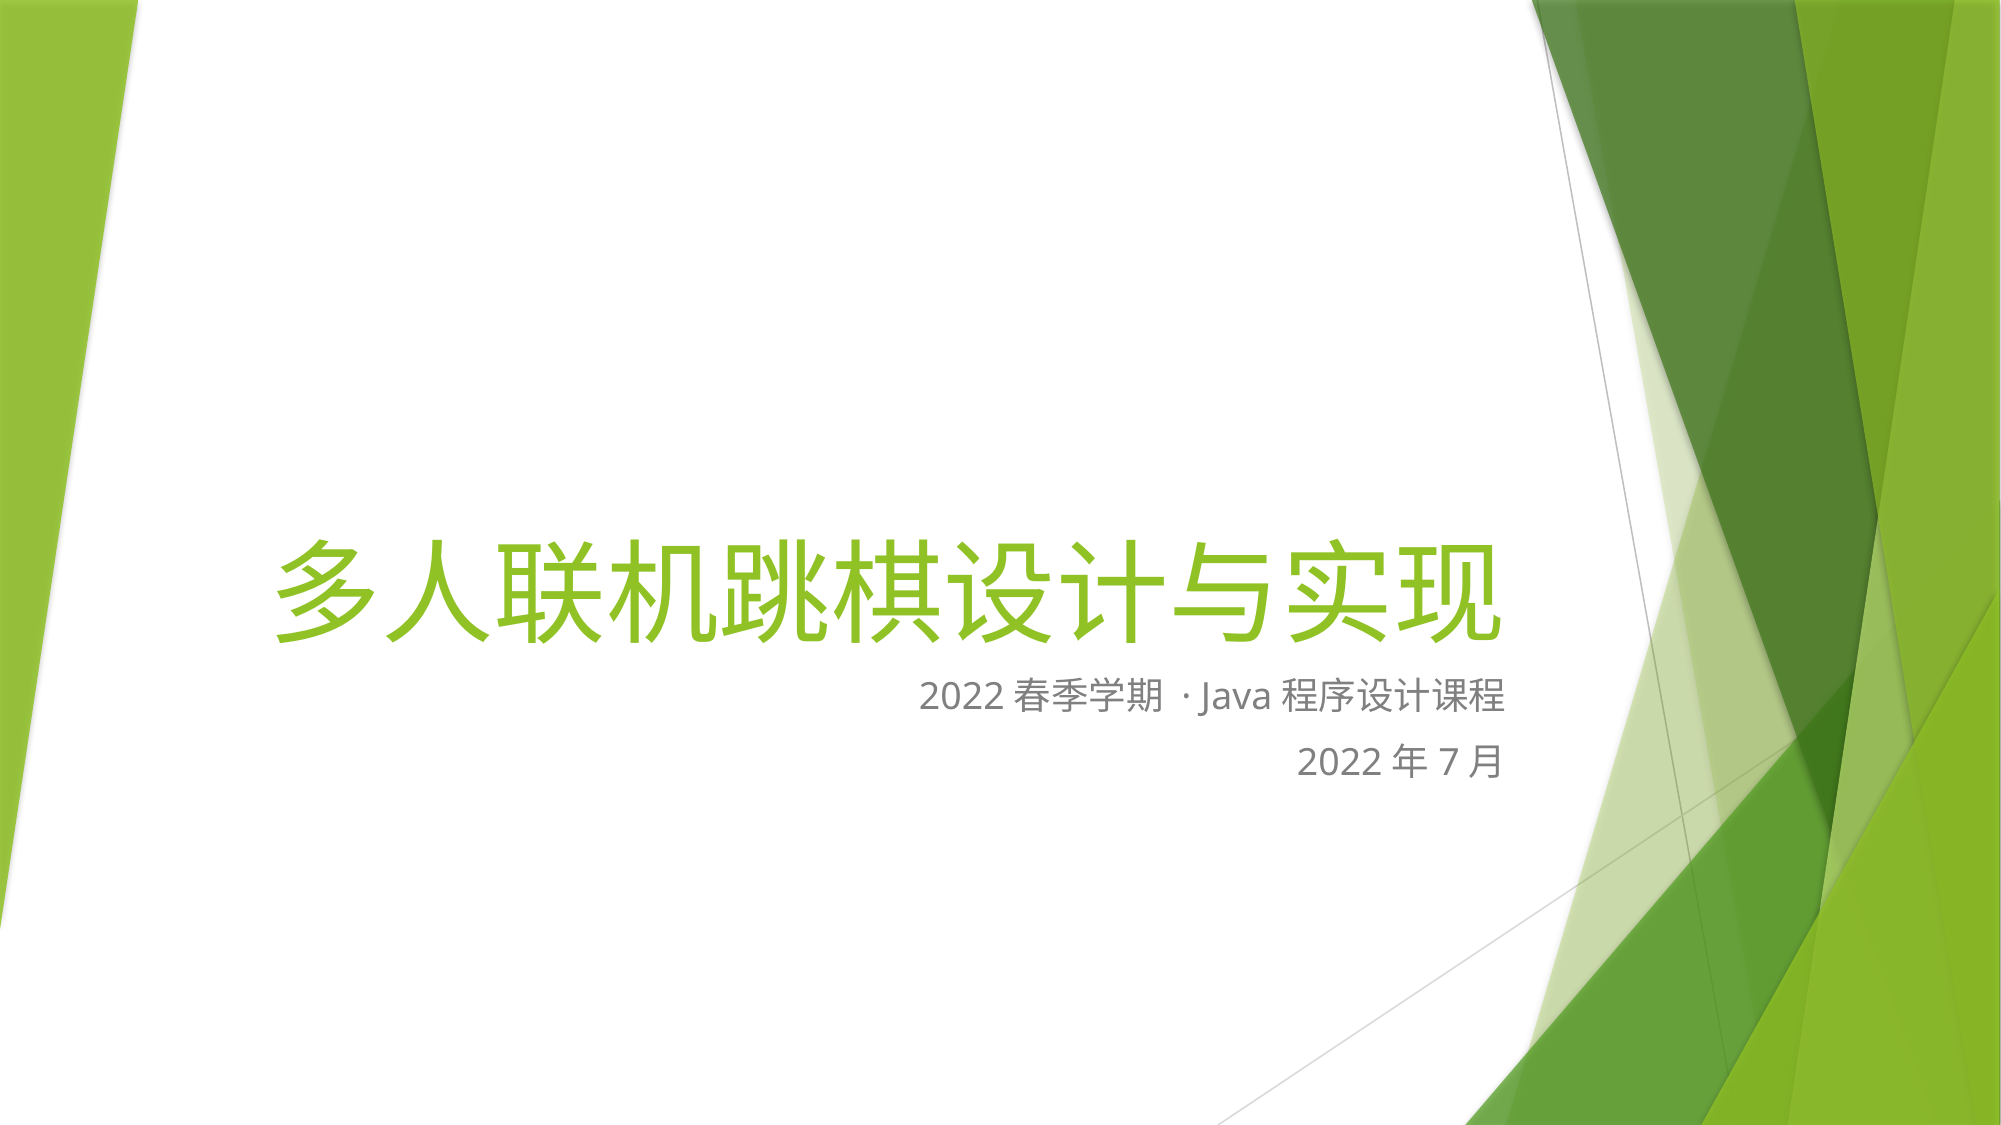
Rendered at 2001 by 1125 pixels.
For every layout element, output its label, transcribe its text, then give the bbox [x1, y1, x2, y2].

title 多人联机跳棋设计与实现 [247, 394, 1522, 664]
subtitle 2022春季学期 · Java程序设计课程 2022年7月 [247, 664, 1522, 845]
